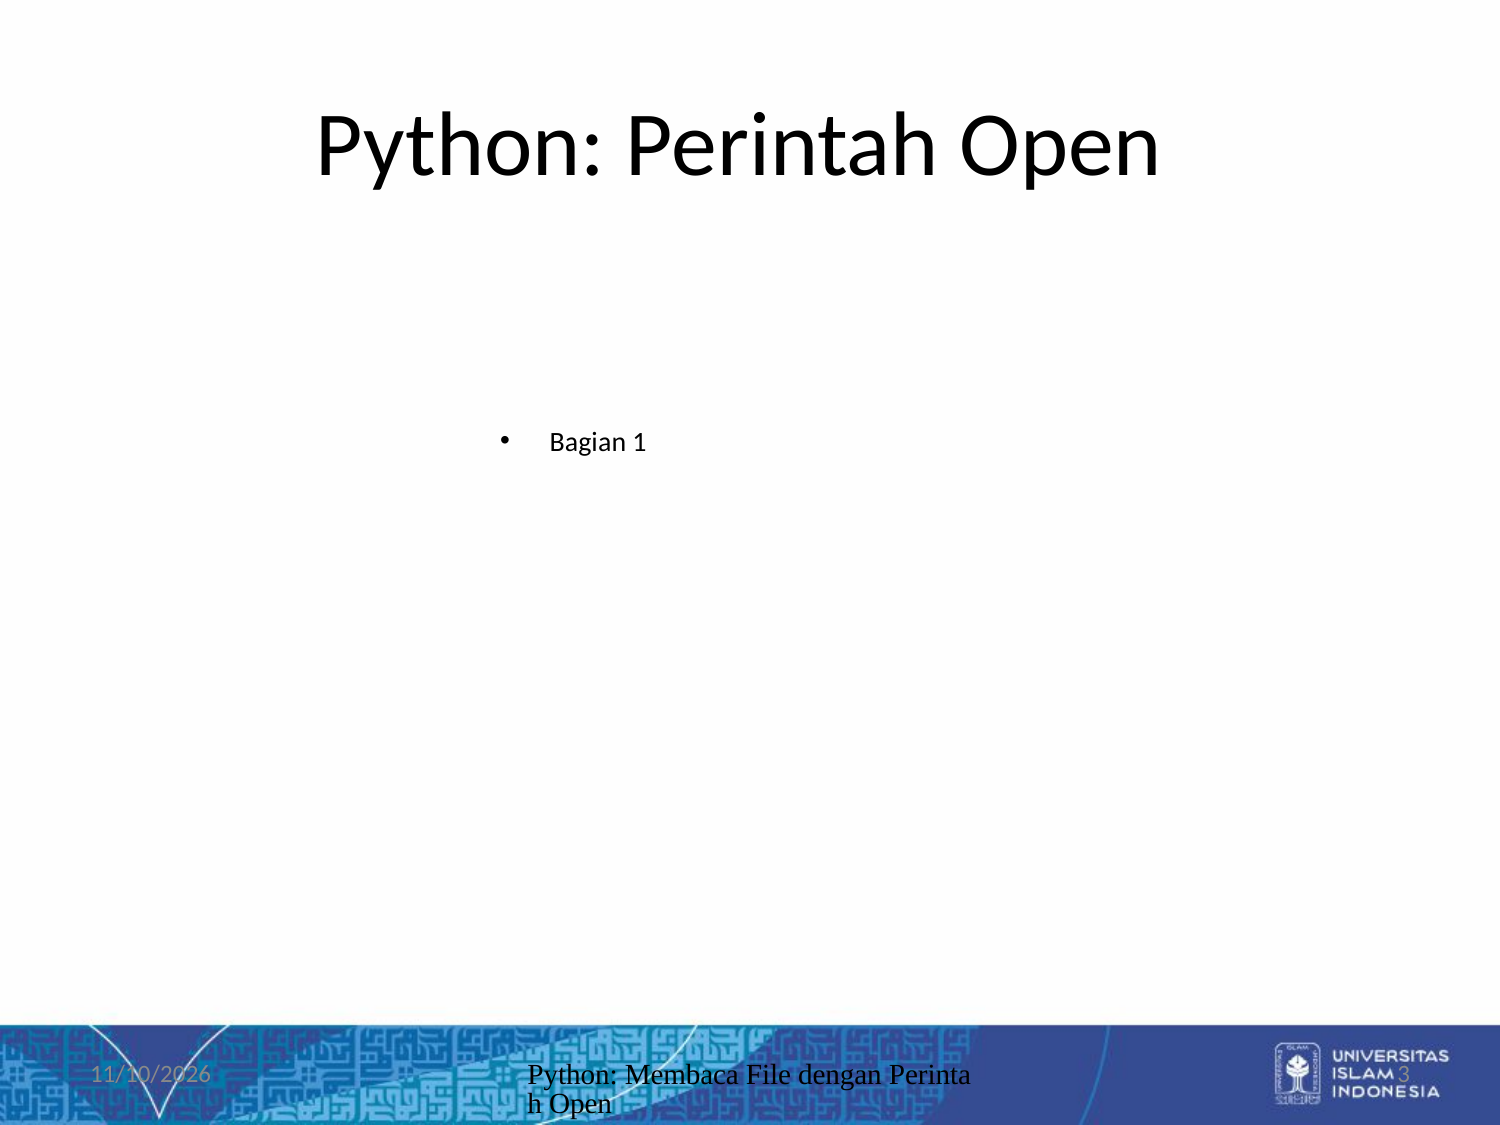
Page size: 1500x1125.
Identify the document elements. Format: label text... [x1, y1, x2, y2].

title Python: Perintah Open [75, 45, 1425, 233]
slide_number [75, 1042, 425, 1103]
picture [0, 0, 1500, 1125]
slide_number 3 [1074, 1042, 1425, 1103]
list Bagian 1 [484, 415, 1500, 465]
footer Python: Membaca File dengan Perintah Open [512, 1042, 988, 1103]
